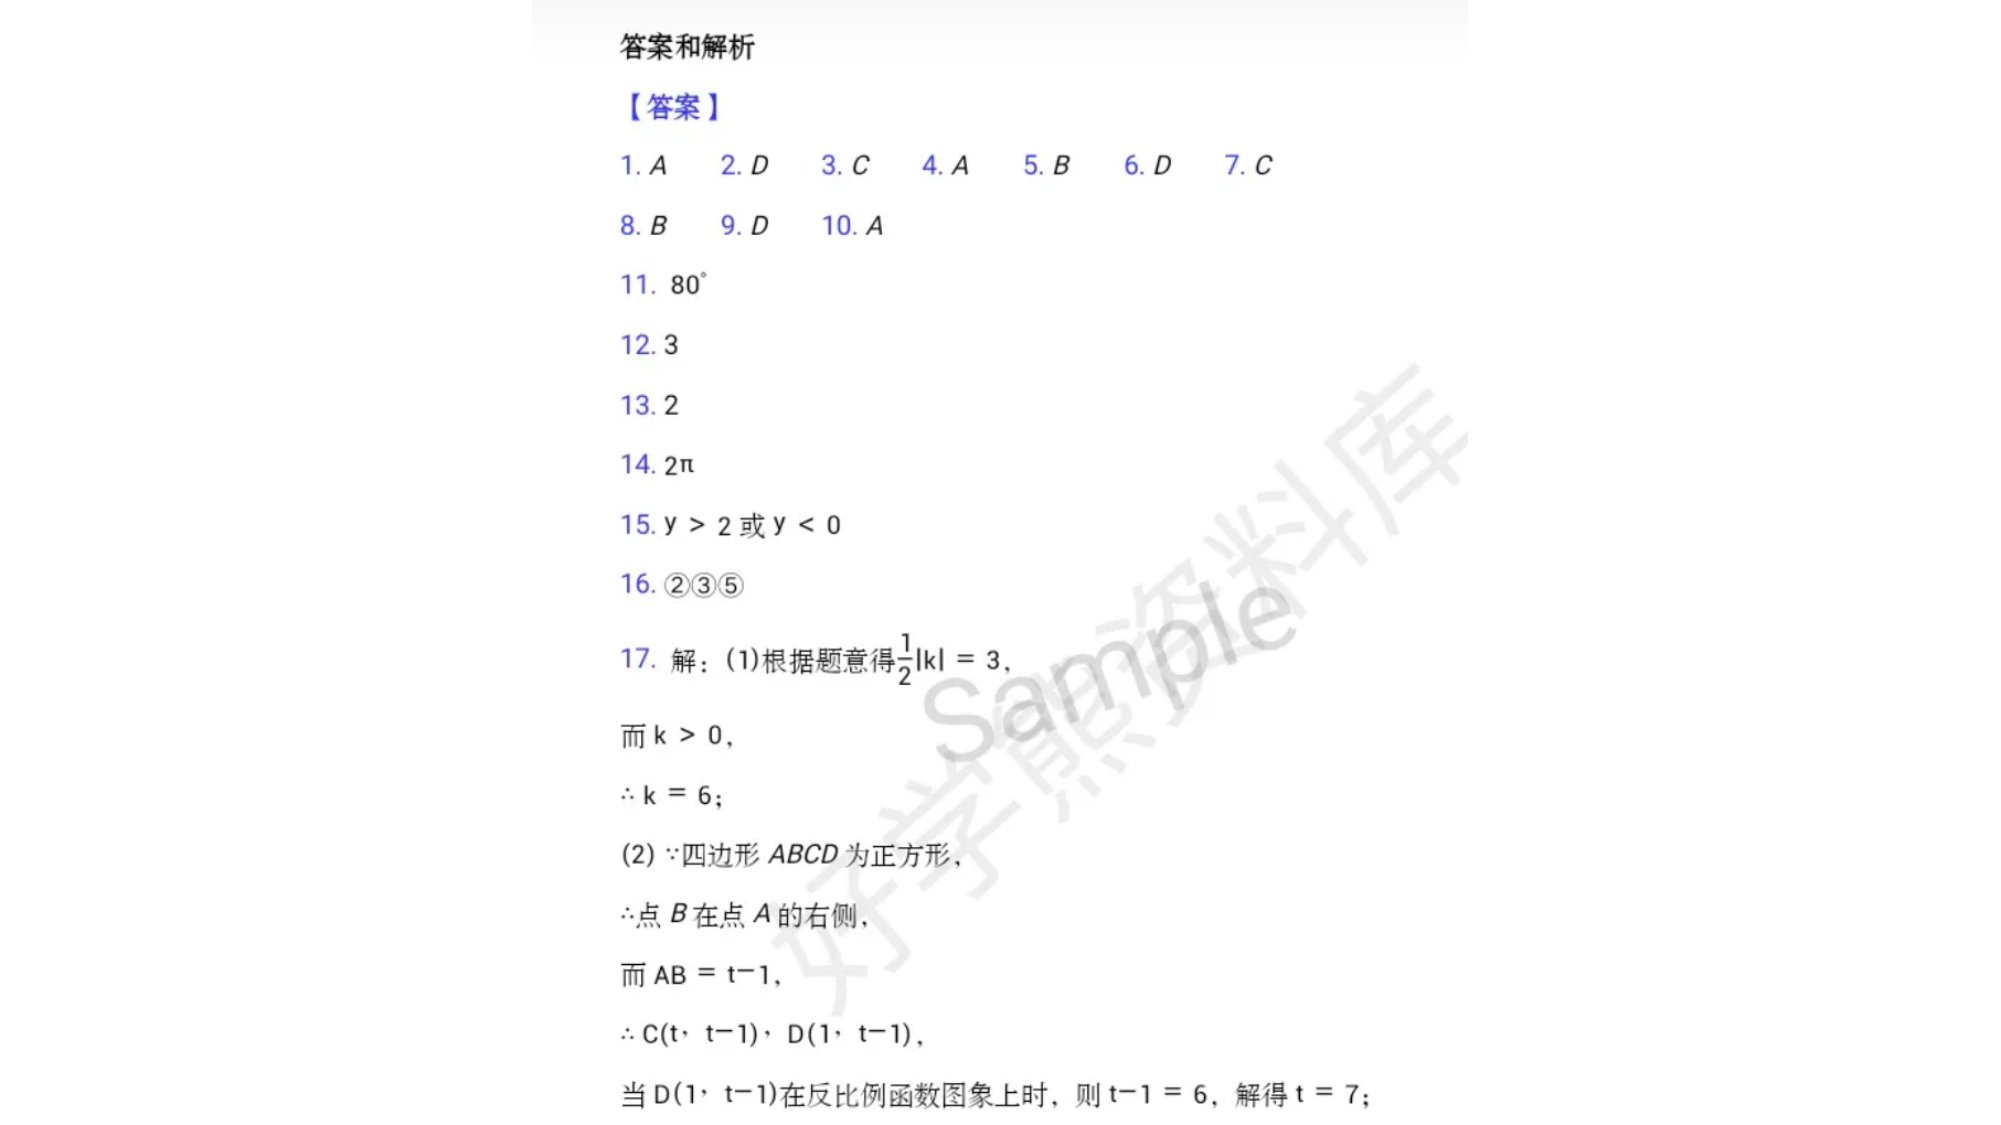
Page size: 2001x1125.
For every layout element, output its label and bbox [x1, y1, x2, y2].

picture [532, 0, 1468, 1125]
